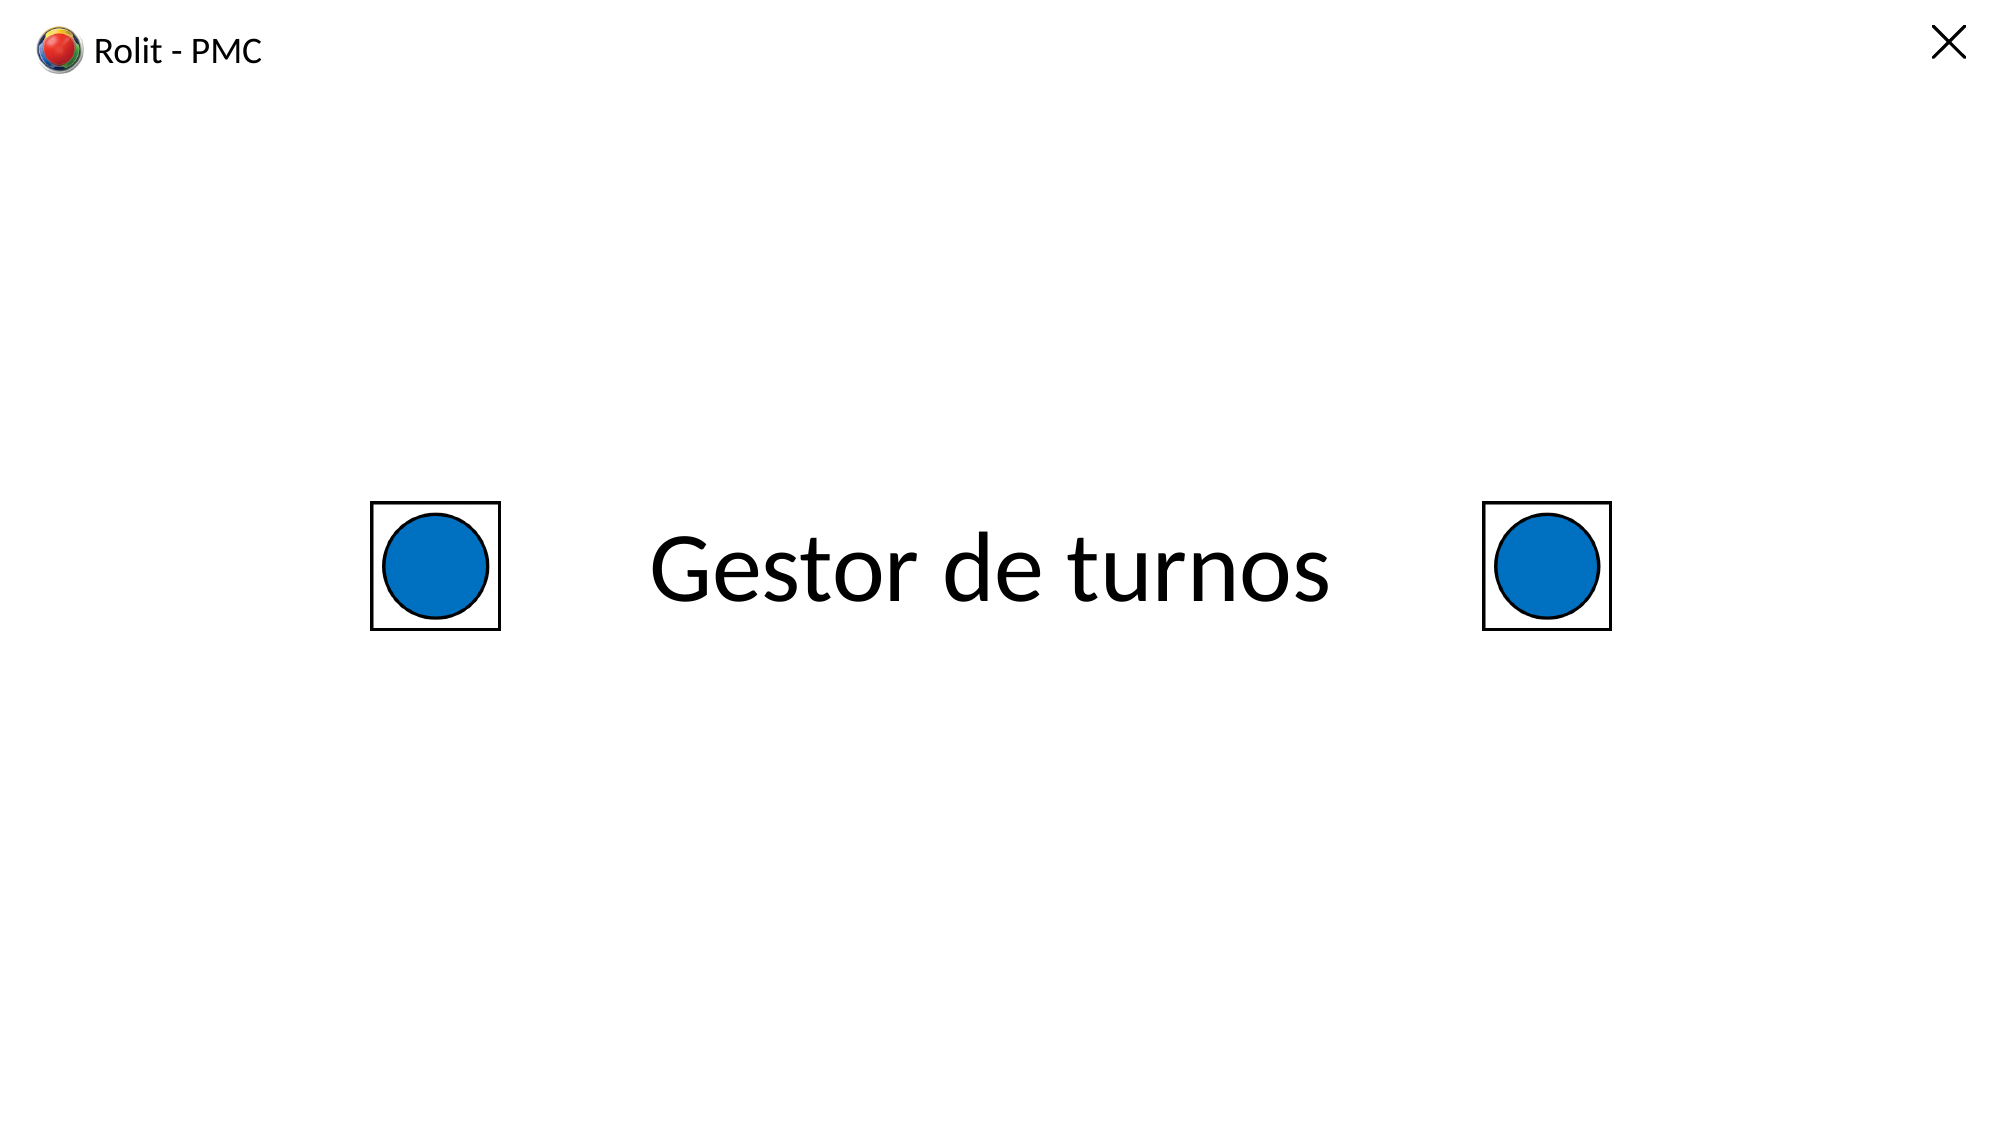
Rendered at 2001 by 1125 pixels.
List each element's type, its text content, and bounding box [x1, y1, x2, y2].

picture [1482, 501, 1612, 631]
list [35, 26, 84, 74]
text_box Rolit - PMC [79, 18, 297, 79]
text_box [1933, 26, 1965, 58]
picture [370, 501, 501, 631]
text_box Gestor de turnos [634, 494, 1376, 630]
